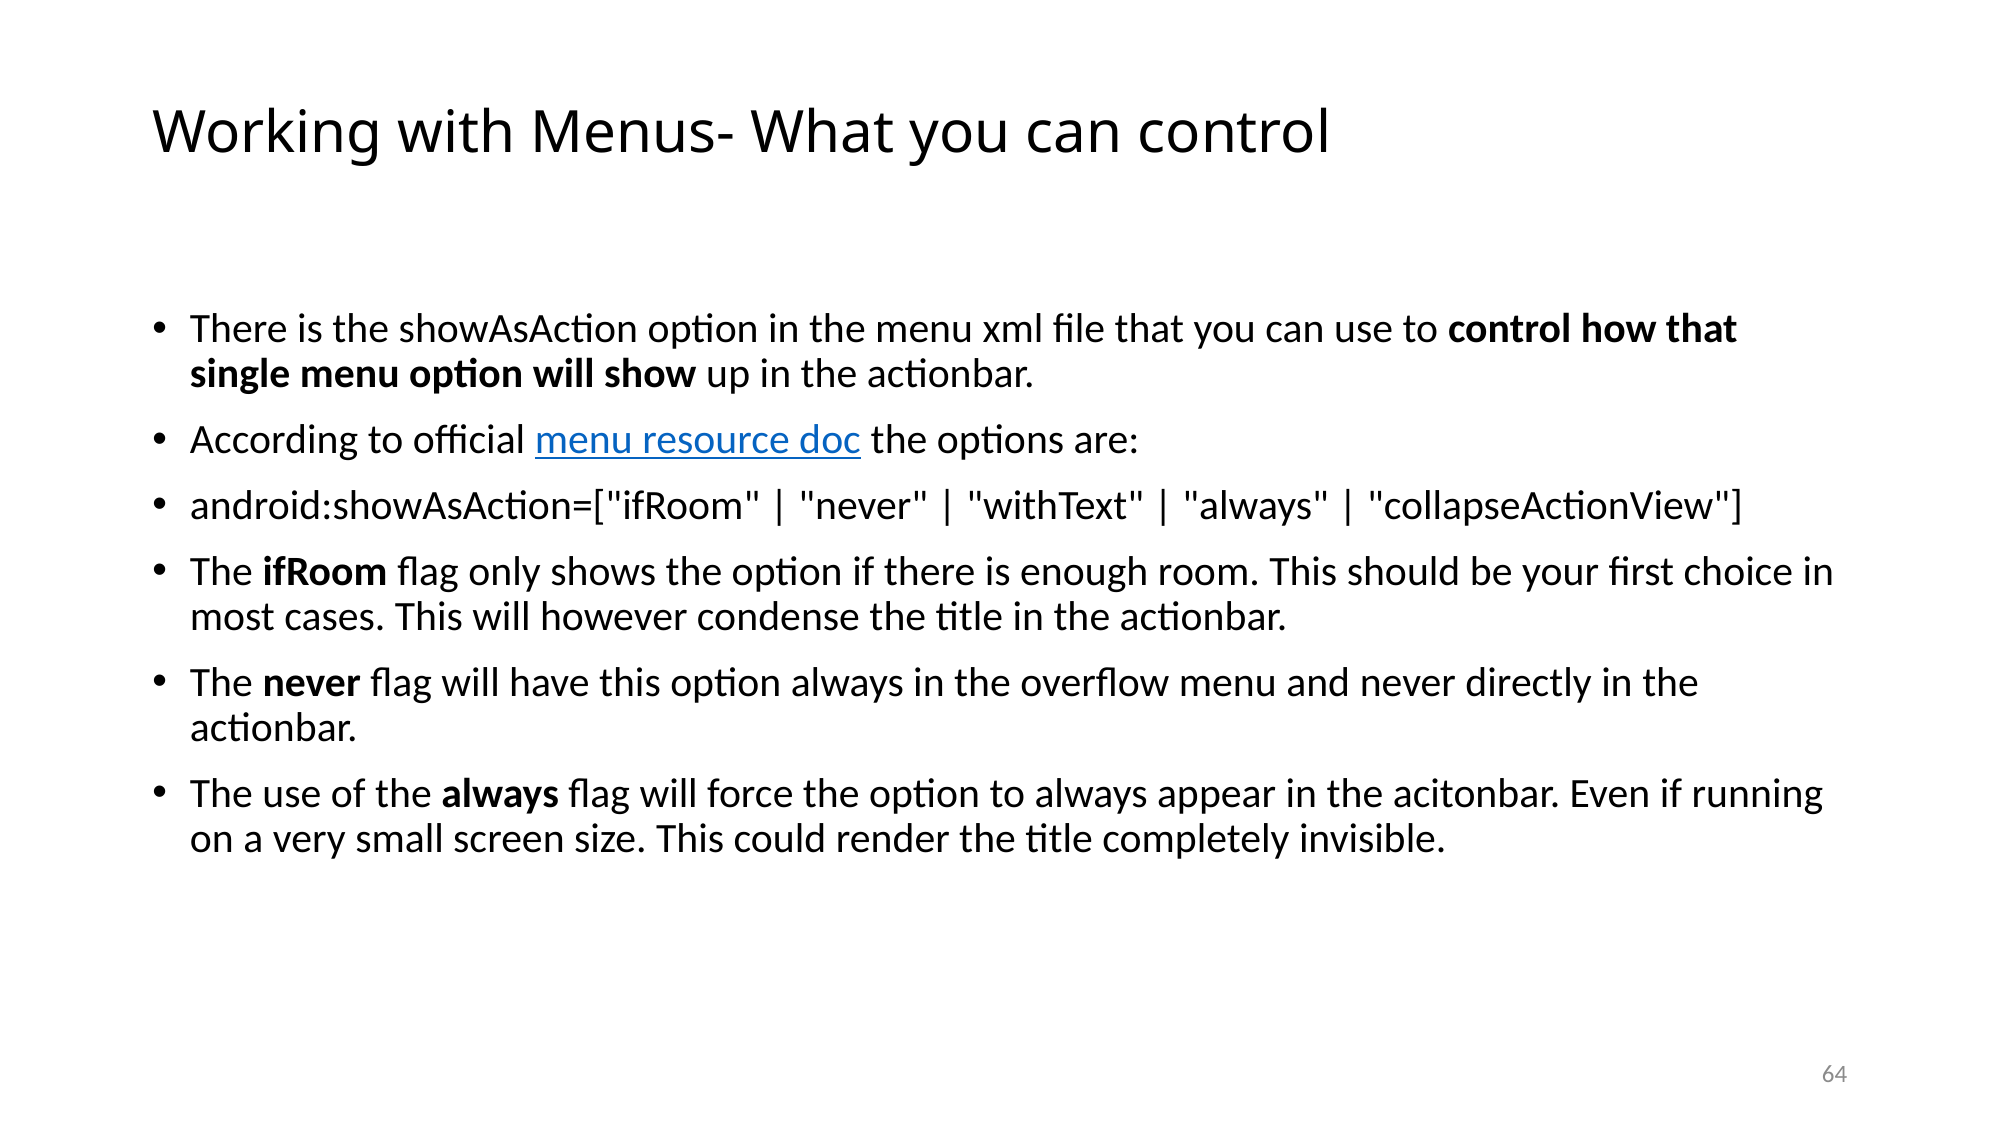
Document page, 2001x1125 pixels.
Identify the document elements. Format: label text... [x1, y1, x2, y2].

slide_number 64 [1412, 1042, 1863, 1103]
title Working with Menus- What you can control [137, 59, 1863, 278]
list There is the showAsAction option in the menu xml file that you can use to control how that single menu option will show up in the actionbar. According to official menu resource doc the options are: android:showAsAction=["ifRoom" | "never" | "withText" | "always" | "collapseActionView"] The ifRoom flag only shows the option if there is enough room. This should be your first choice in most cases. This will however condense the title in the actionbar. The never flag will have this option always in the overflow menu and never directly in the actionbar. The use of the always flag will force the option to always appear in the acitonbar. Even if running on a very small screen size. This could render the title completely invisible. [137, 299, 1863, 1014]
